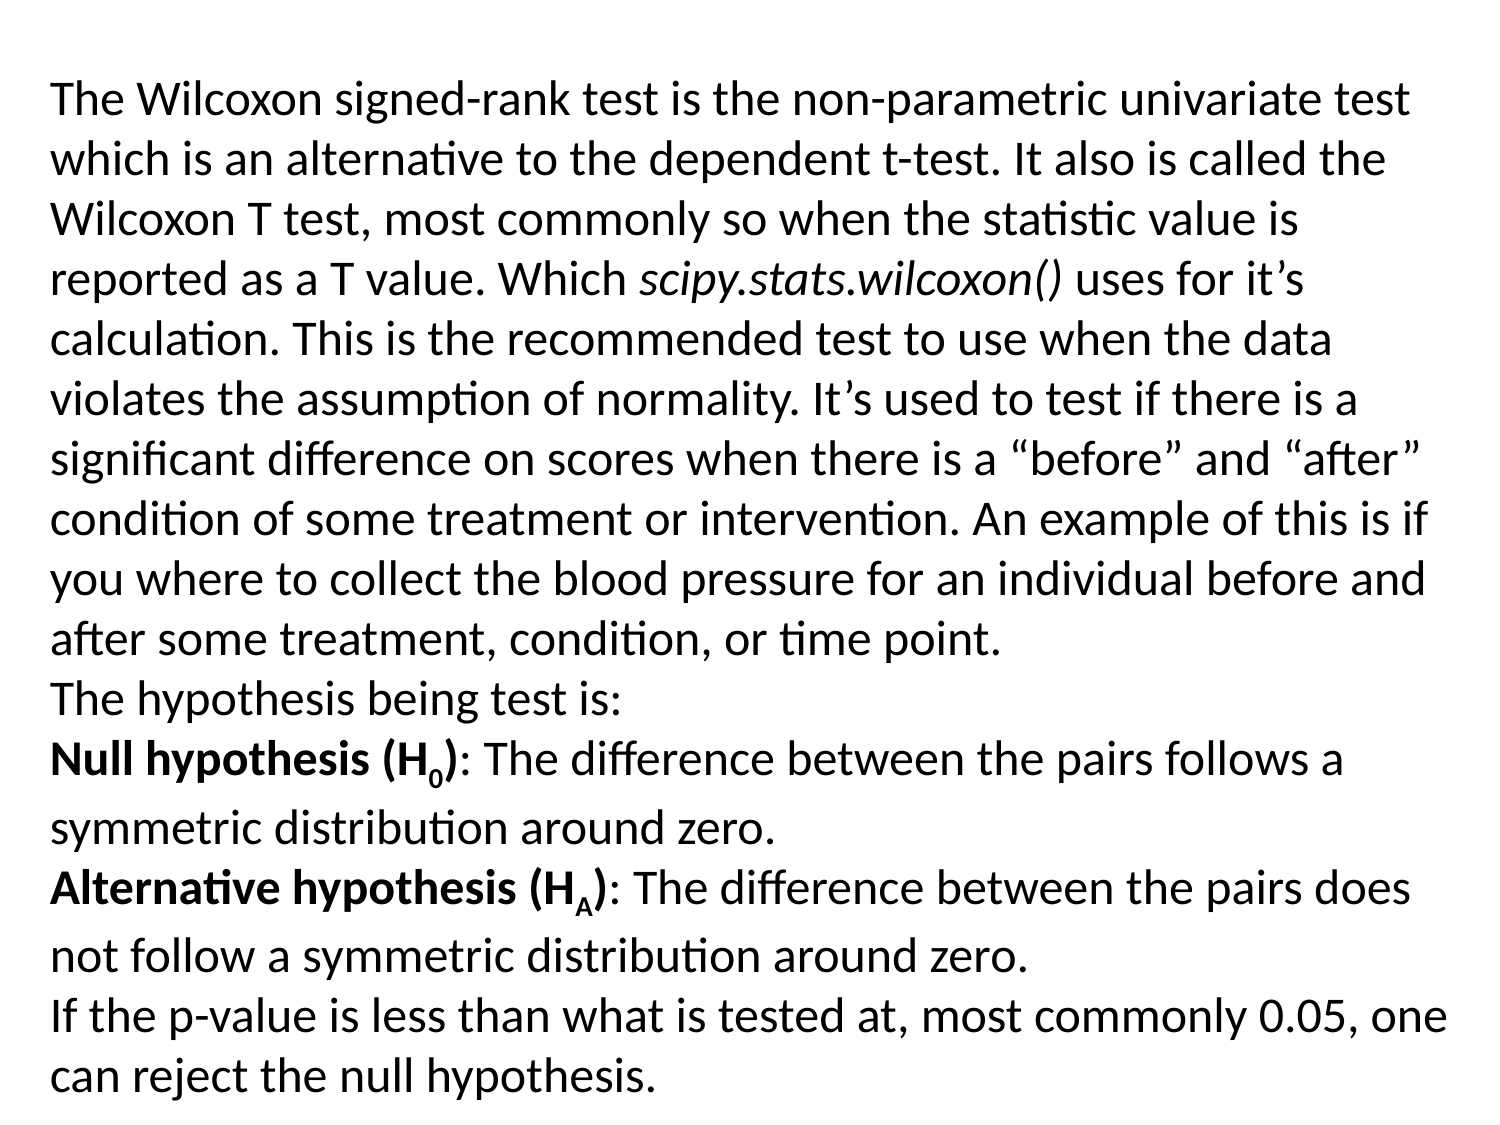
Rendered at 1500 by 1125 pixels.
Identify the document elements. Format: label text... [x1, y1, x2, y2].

text_box The Wilcoxon signed-rank test is the non-parametric univariate test which is an alternative to the dependent t-test. It also is called the Wilcoxon T test, most commonly so when the statistic value is reported as a T value. Which scipy.stats.wilcoxon() uses for it’s calculation. This is the recommended test to use when the data violates the assumption of normality. It’s used to test if there is a significant difference on scores when there is a “before” and “after” condition of some treatment or intervention. An example of this is if you where to collect the blood pressure for an individual before and after some treatment, condition, or time point. The hypothesis being test is: Null hypothesis (H0): The difference between the pairs follows a symmetric distribution around zero. Alternative hypothesis (HA): The difference between the pairs does not follow a symmetric distribution around zero. If the p-value is less than what is tested at, most commonly 0.05, one can reject the null hypothesis. [35, 58, 1477, 1110]
